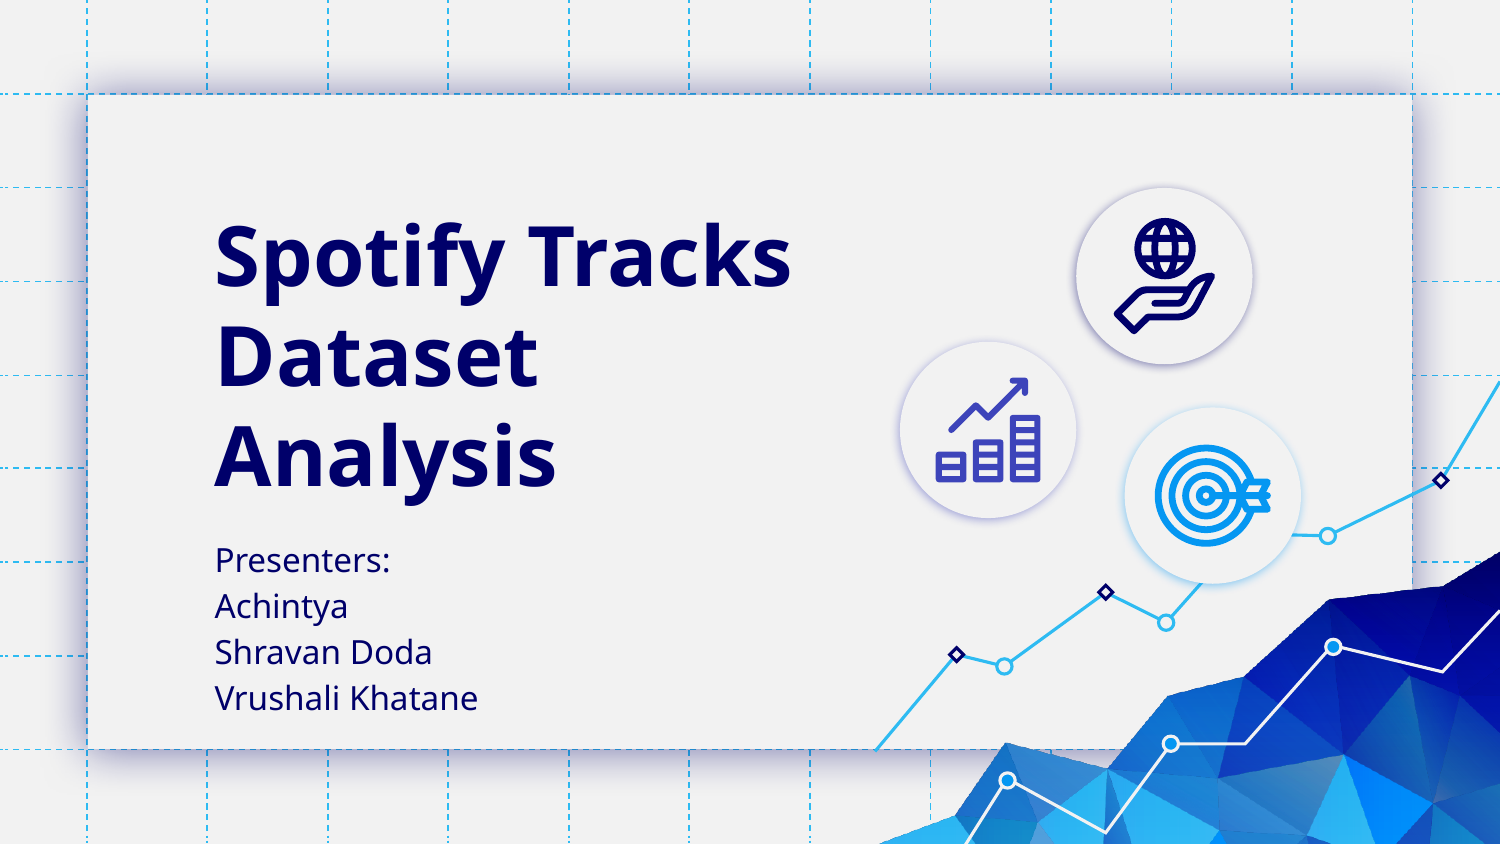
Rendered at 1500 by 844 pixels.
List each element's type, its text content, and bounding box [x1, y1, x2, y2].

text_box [874, 550, 1500, 844]
title Spotify Tracks Dataset Analysis [199, 197, 902, 519]
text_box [1075, 187, 1253, 365]
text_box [874, 381, 1500, 549]
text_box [899, 341, 1077, 519]
subtitle Presenters: Achintya Shravan Doda Vrushali Khatane [199, 518, 578, 725]
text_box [1124, 407, 1302, 584]
